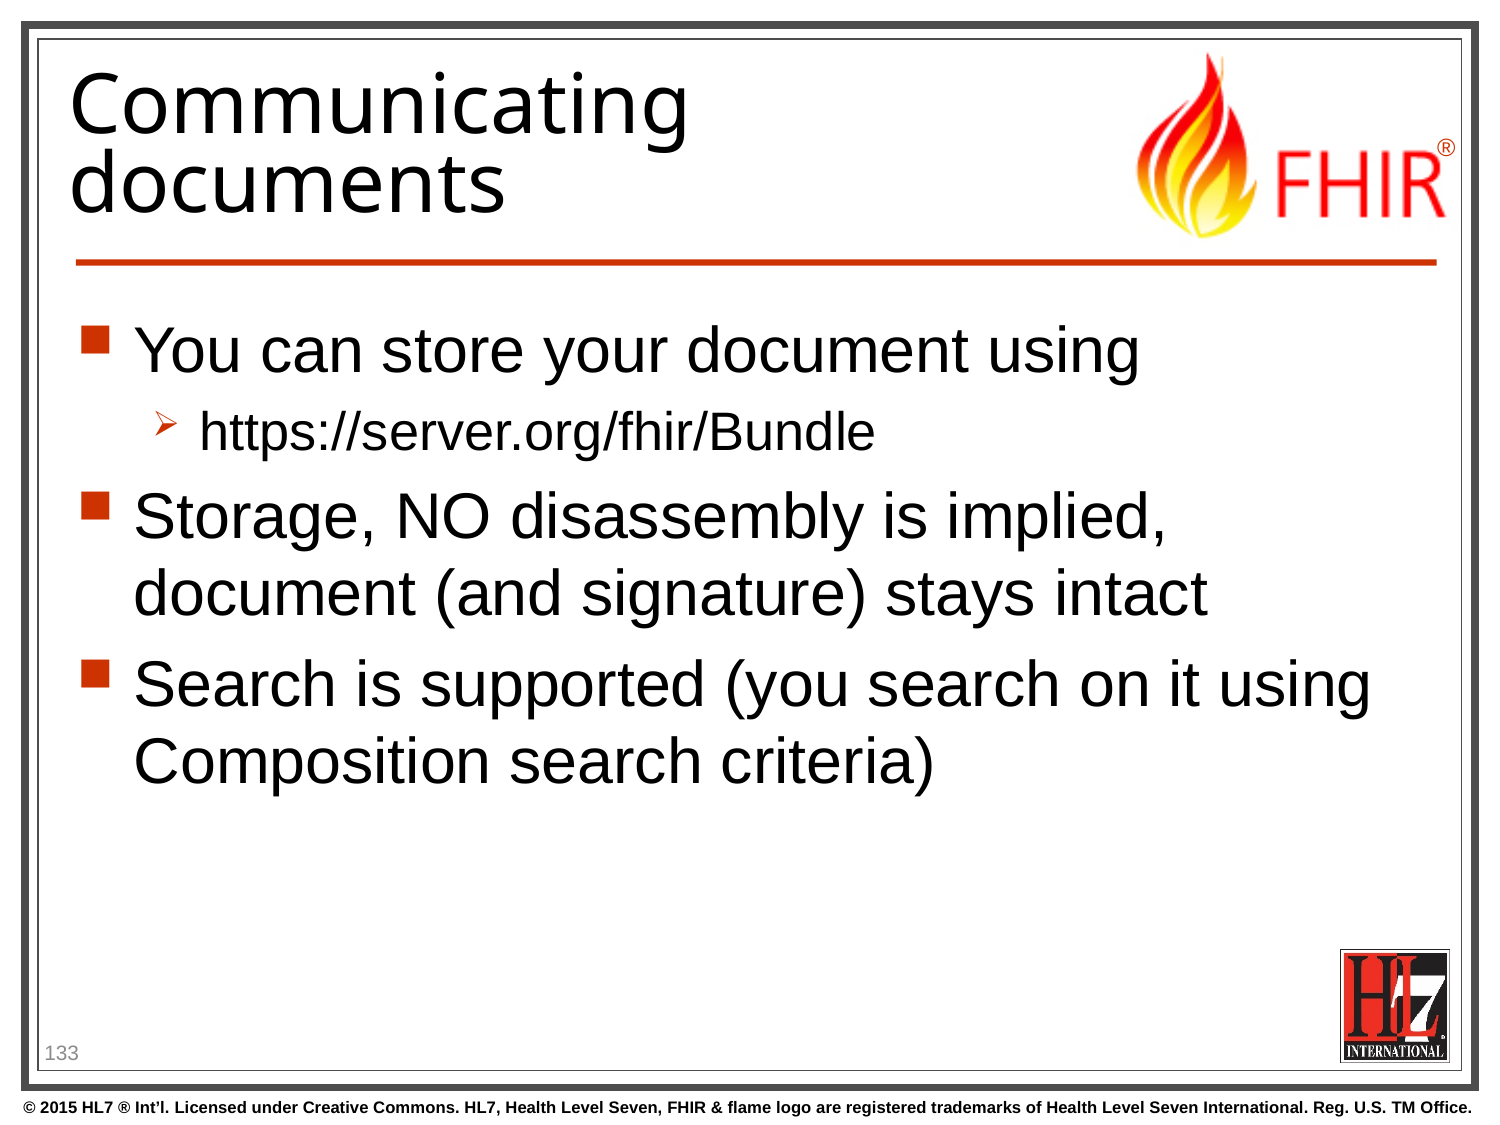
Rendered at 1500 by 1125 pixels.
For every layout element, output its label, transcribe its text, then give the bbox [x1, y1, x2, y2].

list You can store your document using https://server.org/fhir/Bundle Storage, NO disassembly is implied, document (and signature) stays intact Search is supported (you search on it using Composition search criteria) [62, 299, 1438, 1059]
picture [1124, 42, 1458, 249]
slide_number 133 [29, 1034, 148, 1071]
picture [1340, 949, 1450, 1063]
title Communicating documents [53, 54, 1128, 244]
